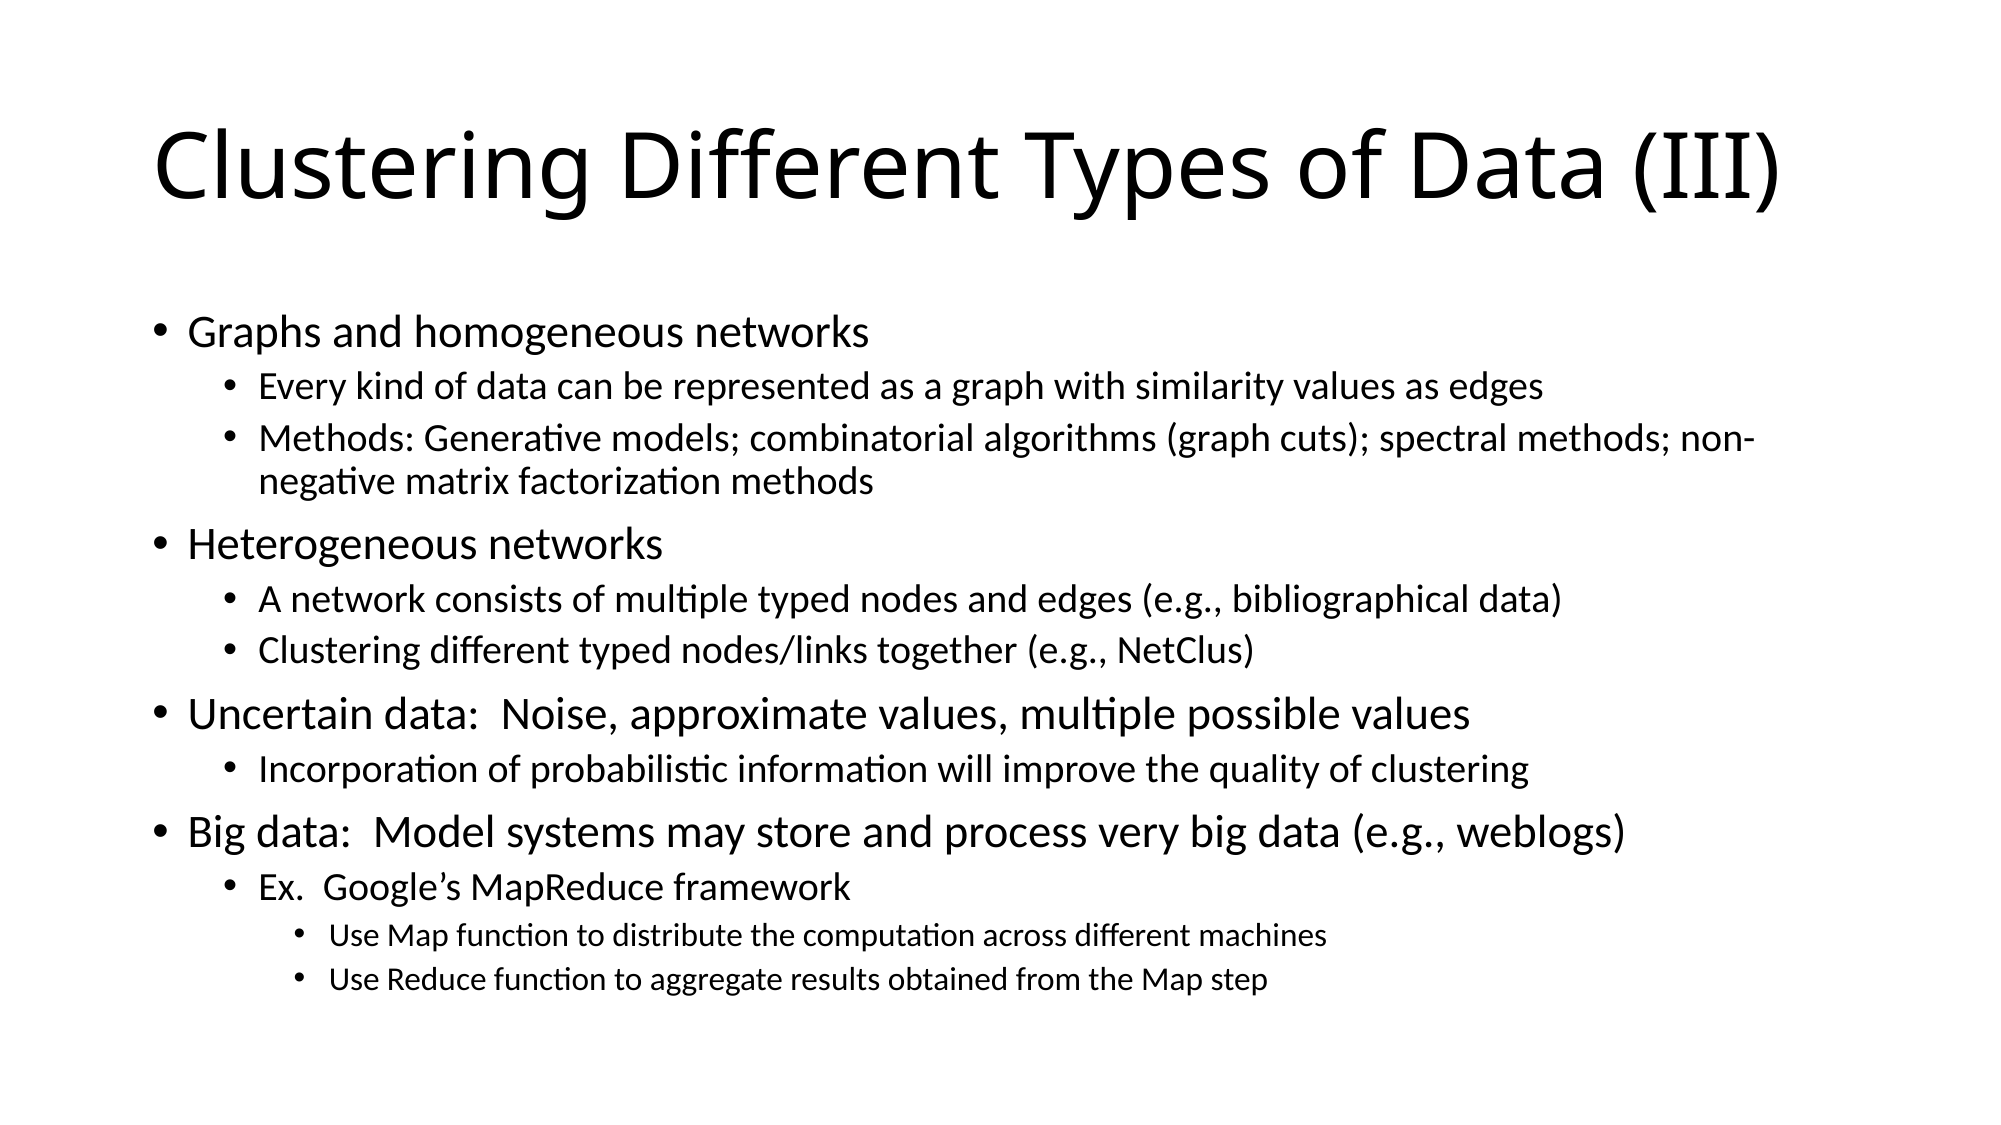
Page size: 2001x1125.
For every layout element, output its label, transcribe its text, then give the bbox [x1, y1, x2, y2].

title Clustering Different Types of Data (III) [137, 59, 1863, 278]
list Graphs and homogeneous networks Every kind of data can be represented as a graph with similarity values as edges Methods: Generative models; combinatorial algorithms (graph cuts); spectral methods; non-negative matrix factorization methods Heterogeneous networks A network consists of multiple typed nodes and edges (e.g., bibliographical data) Clustering different typed nodes/links together (e.g., NetClus) Uncertain data: Noise, approximate values, multiple possible values Incorporation of probabilistic information will improve the quality of clustering Big data: Model systems may store and process very big data (e.g., weblogs) Ex. Google’s MapReduce framework Use Map function to distribute the computation across different machines Use Reduce function to aggregate results obtained from the Map step [137, 299, 1863, 1014]
